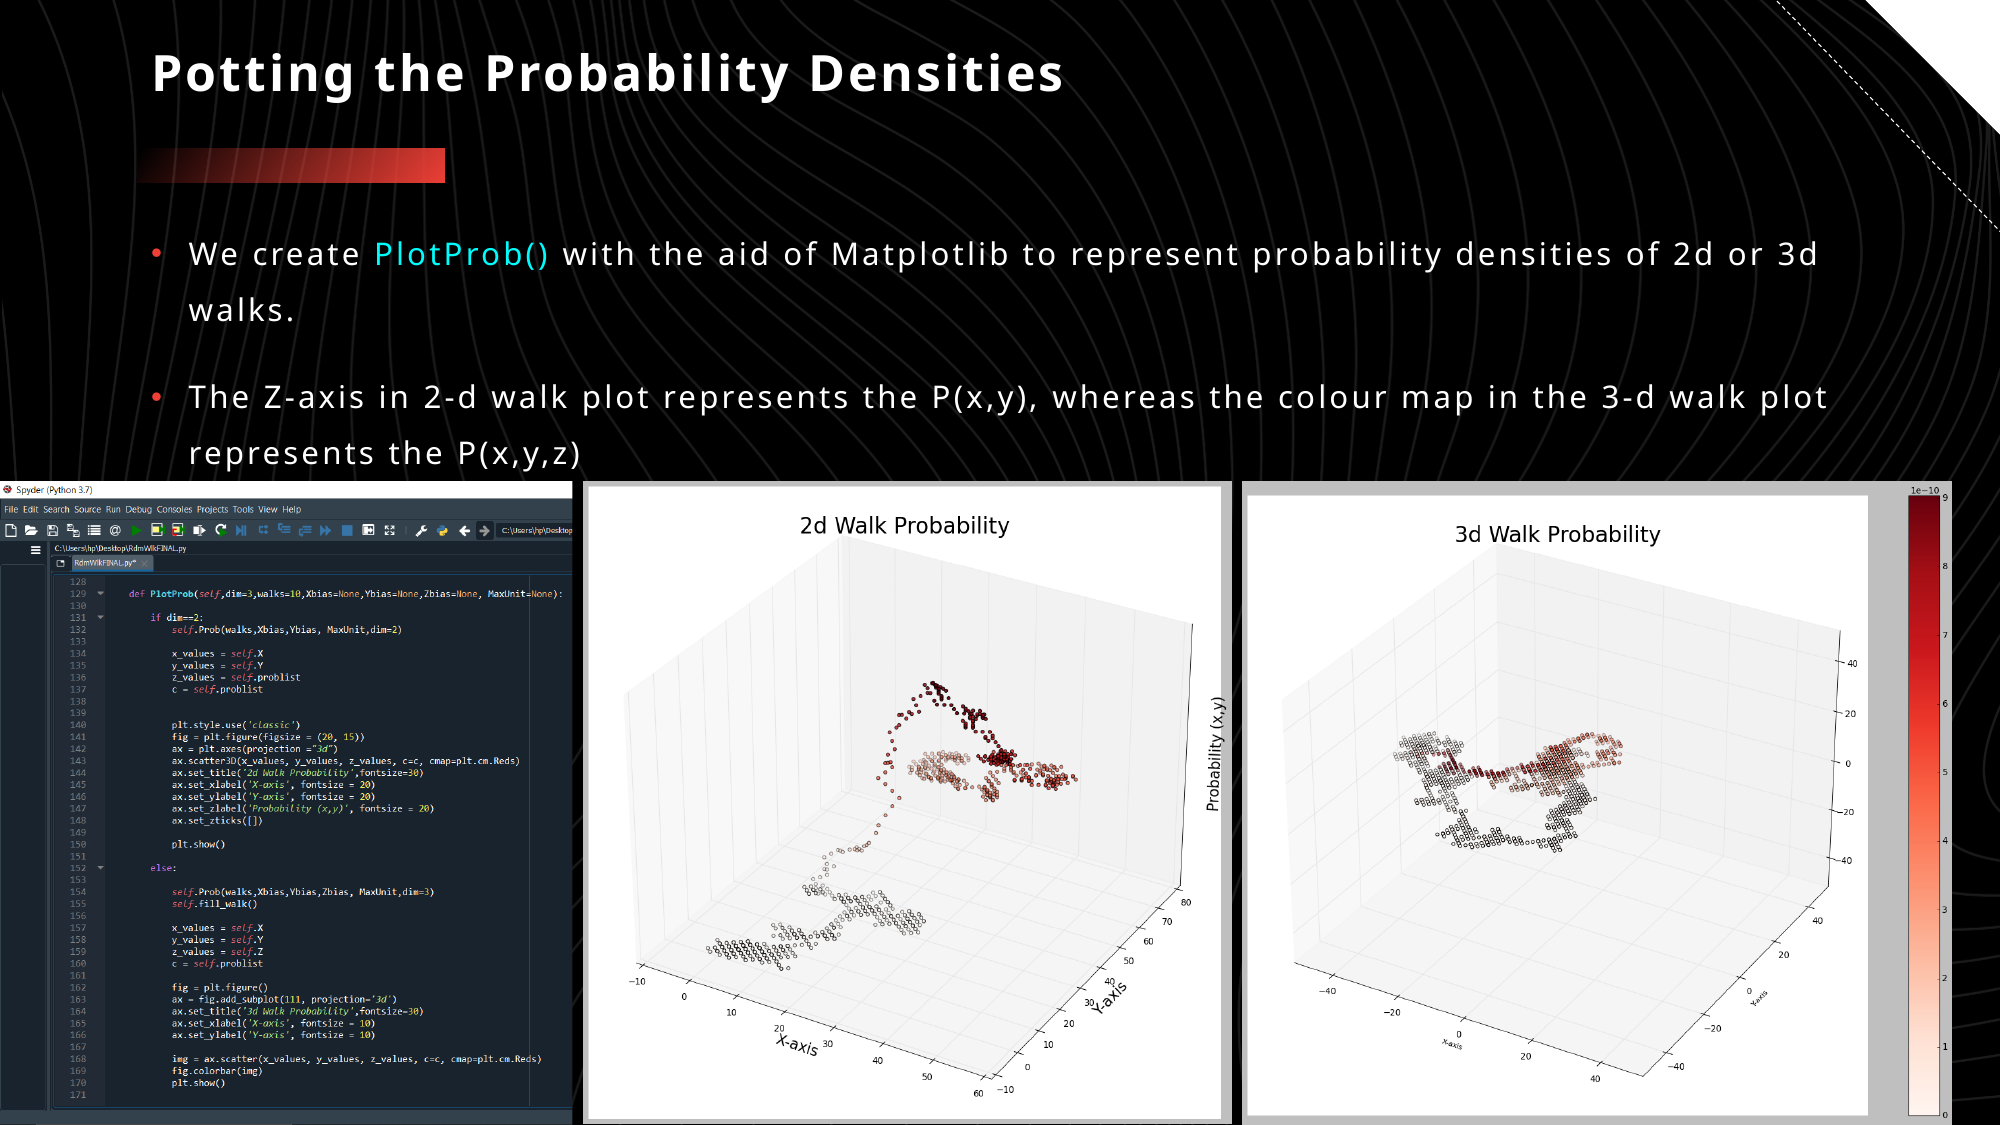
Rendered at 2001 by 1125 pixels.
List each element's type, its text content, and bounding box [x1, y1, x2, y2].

list We create PlotProb() with the aid of Matplotlib to represent probability densities of 2d or 3d walks. The Z-axis in 2-d walk plot represents the P(x,y), whereas the colour map in the 3-d walk plot represents the P(x,y,z) [136, 207, 1864, 946]
title Potting the Probability Densities [136, 27, 1863, 124]
picture [1242, 481, 1952, 1125]
picture [0, 481, 573, 1125]
picture [583, 481, 1232, 1124]
